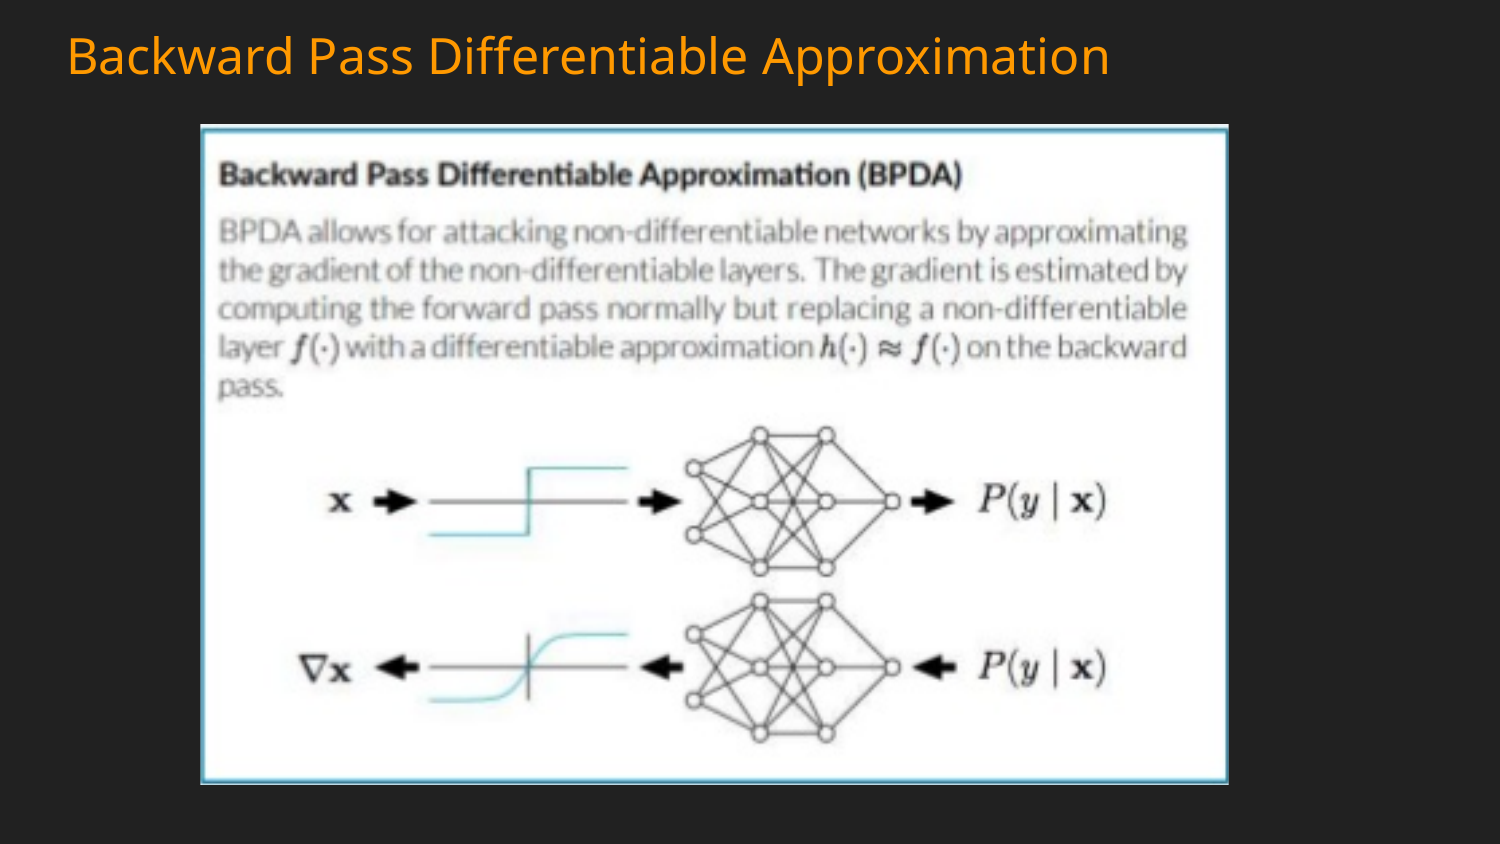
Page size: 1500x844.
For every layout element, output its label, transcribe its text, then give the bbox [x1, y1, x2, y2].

picture [200, 124, 1229, 786]
title Backward Pass Differentiable Approximation [51, 9, 1449, 104]
